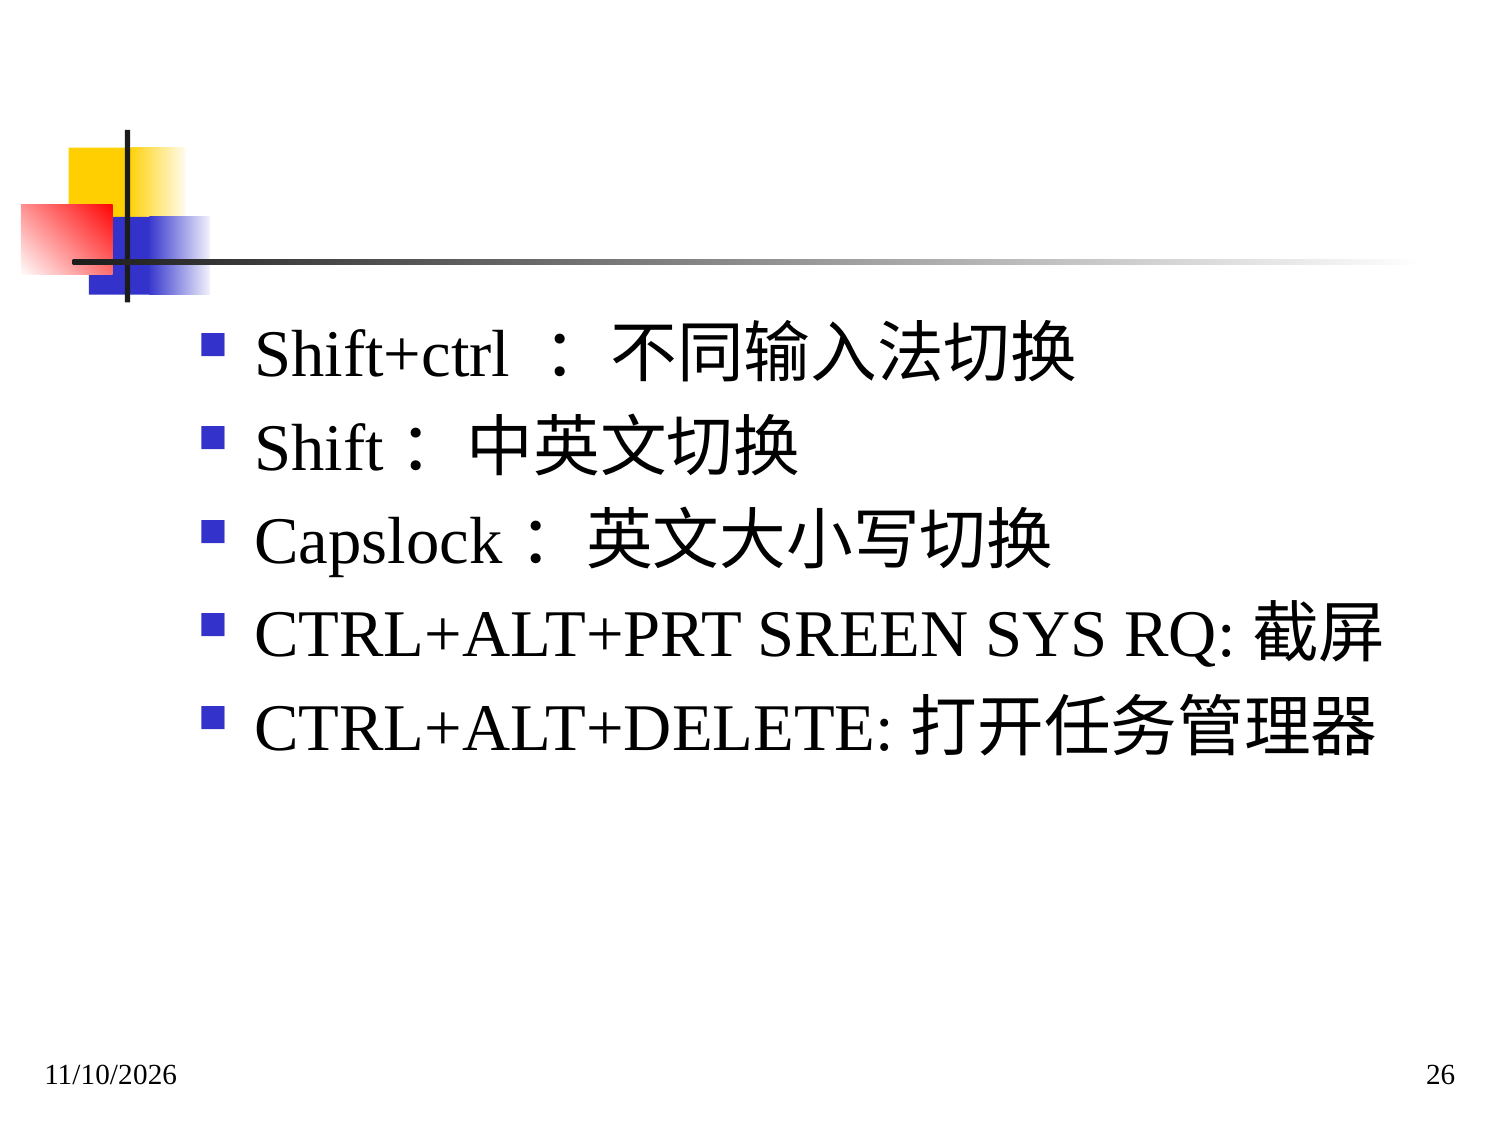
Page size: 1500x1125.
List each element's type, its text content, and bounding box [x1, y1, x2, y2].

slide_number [29, 1023, 219, 1099]
slide_number 26 [1281, 1023, 1471, 1099]
list Shift+ctrl ：不同输入法切换 Shift：中英文切换 Capslock：英文大小写切换 CTRL+ALT+PRT SREEN SYS RQ:截屏 CTRL+ALT+DELETE:打开任务管理器 [183, 302, 1469, 1024]
